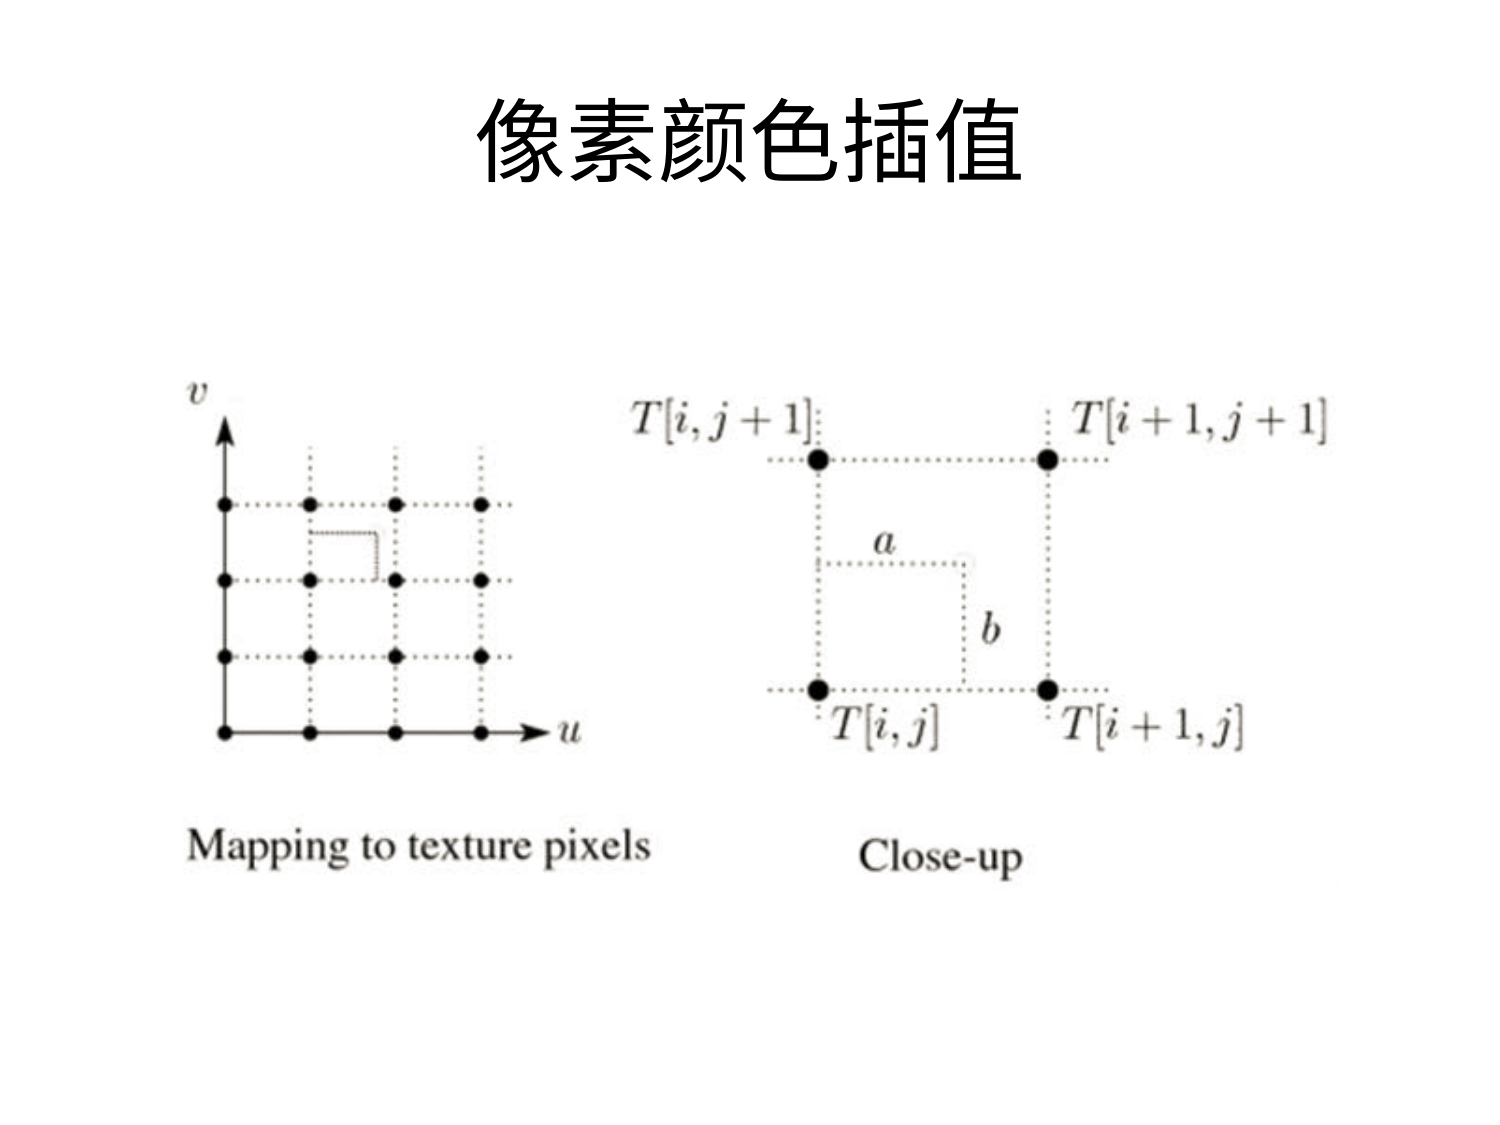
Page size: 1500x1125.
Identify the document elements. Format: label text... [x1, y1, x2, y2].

title 像素颜色插值 [75, 45, 1425, 233]
picture [154, 366, 1338, 926]
